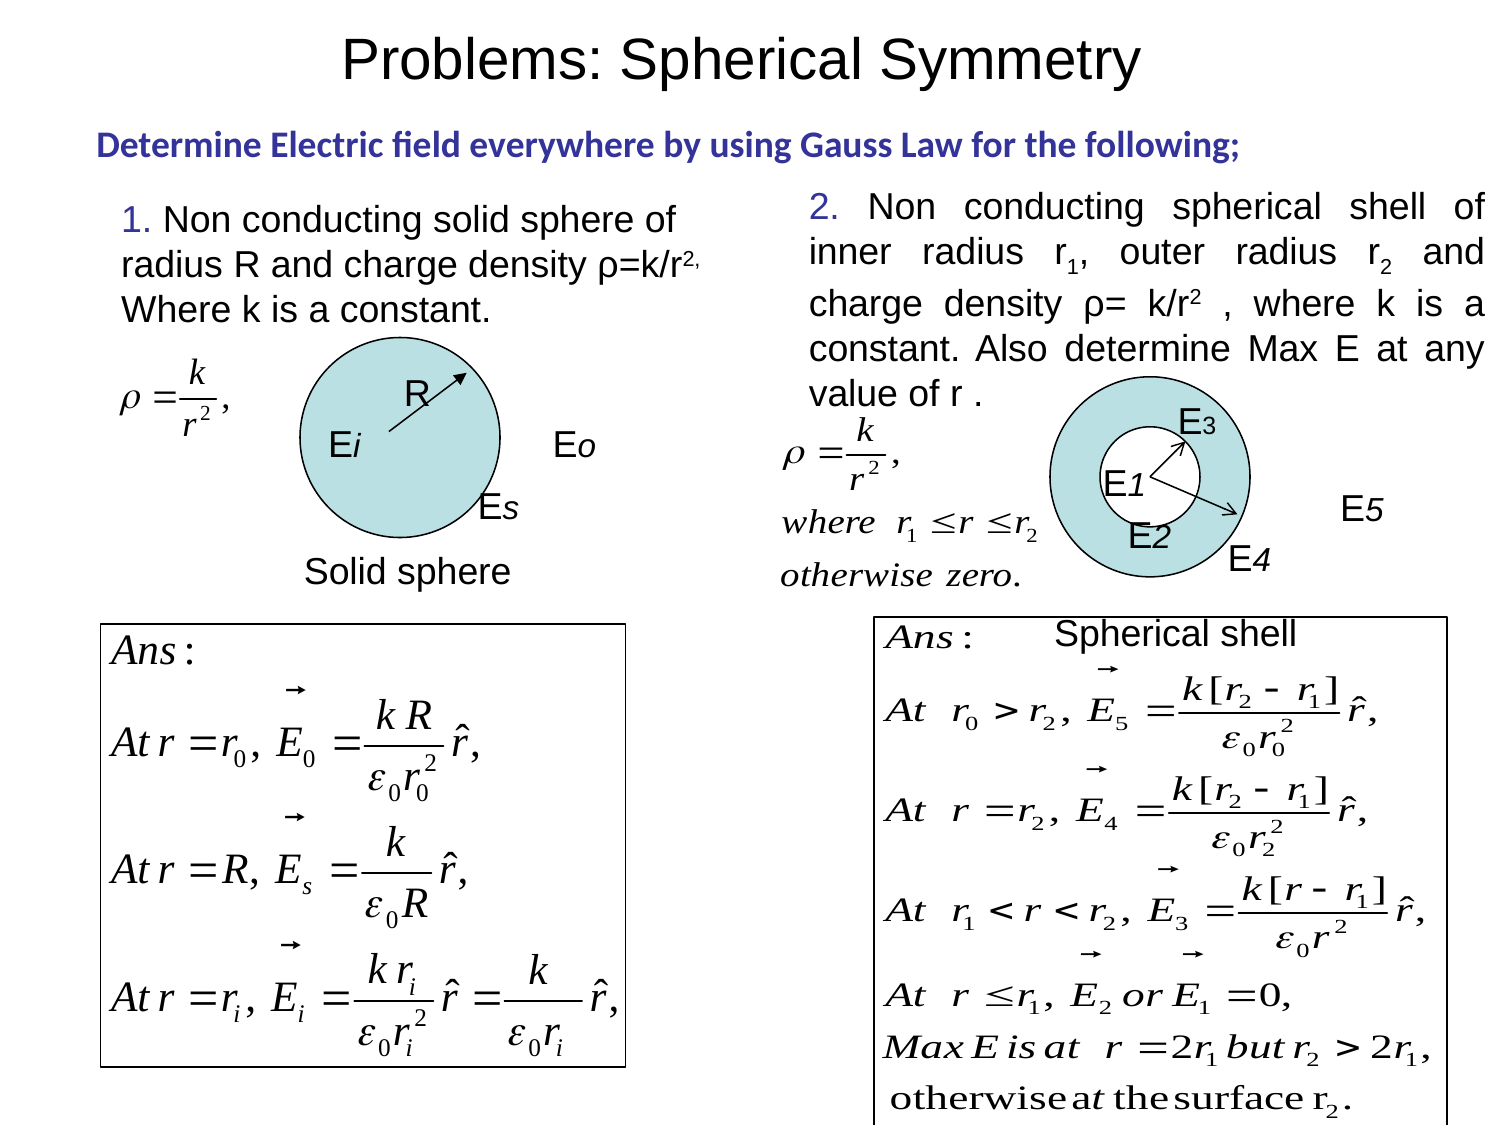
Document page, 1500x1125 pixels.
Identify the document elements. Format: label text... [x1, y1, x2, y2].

picture [874, 617, 1447, 1125]
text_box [1037, 376, 1400, 617]
text_box 1. Non conducting solid sphere of radius R and charge density ρ=k/r2, Where k is a constant. [49, 187, 725, 363]
list Determine Electric field everywhere by using Gauss Law for the following; [24, 112, 1463, 188]
picture [100, 624, 625, 1067]
title Problems: Spherical Symmetry [75, 0, 1425, 112]
picture [112, 349, 238, 445]
text_box 2. Non conducting spherical shell of inner radius r1, outer radius r2 and charge density ρ= k/r2 , where k is a constant. Also determine Max E at any value of r . [737, 174, 1500, 388]
picture [774, 407, 1037, 600]
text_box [287, 337, 612, 600]
